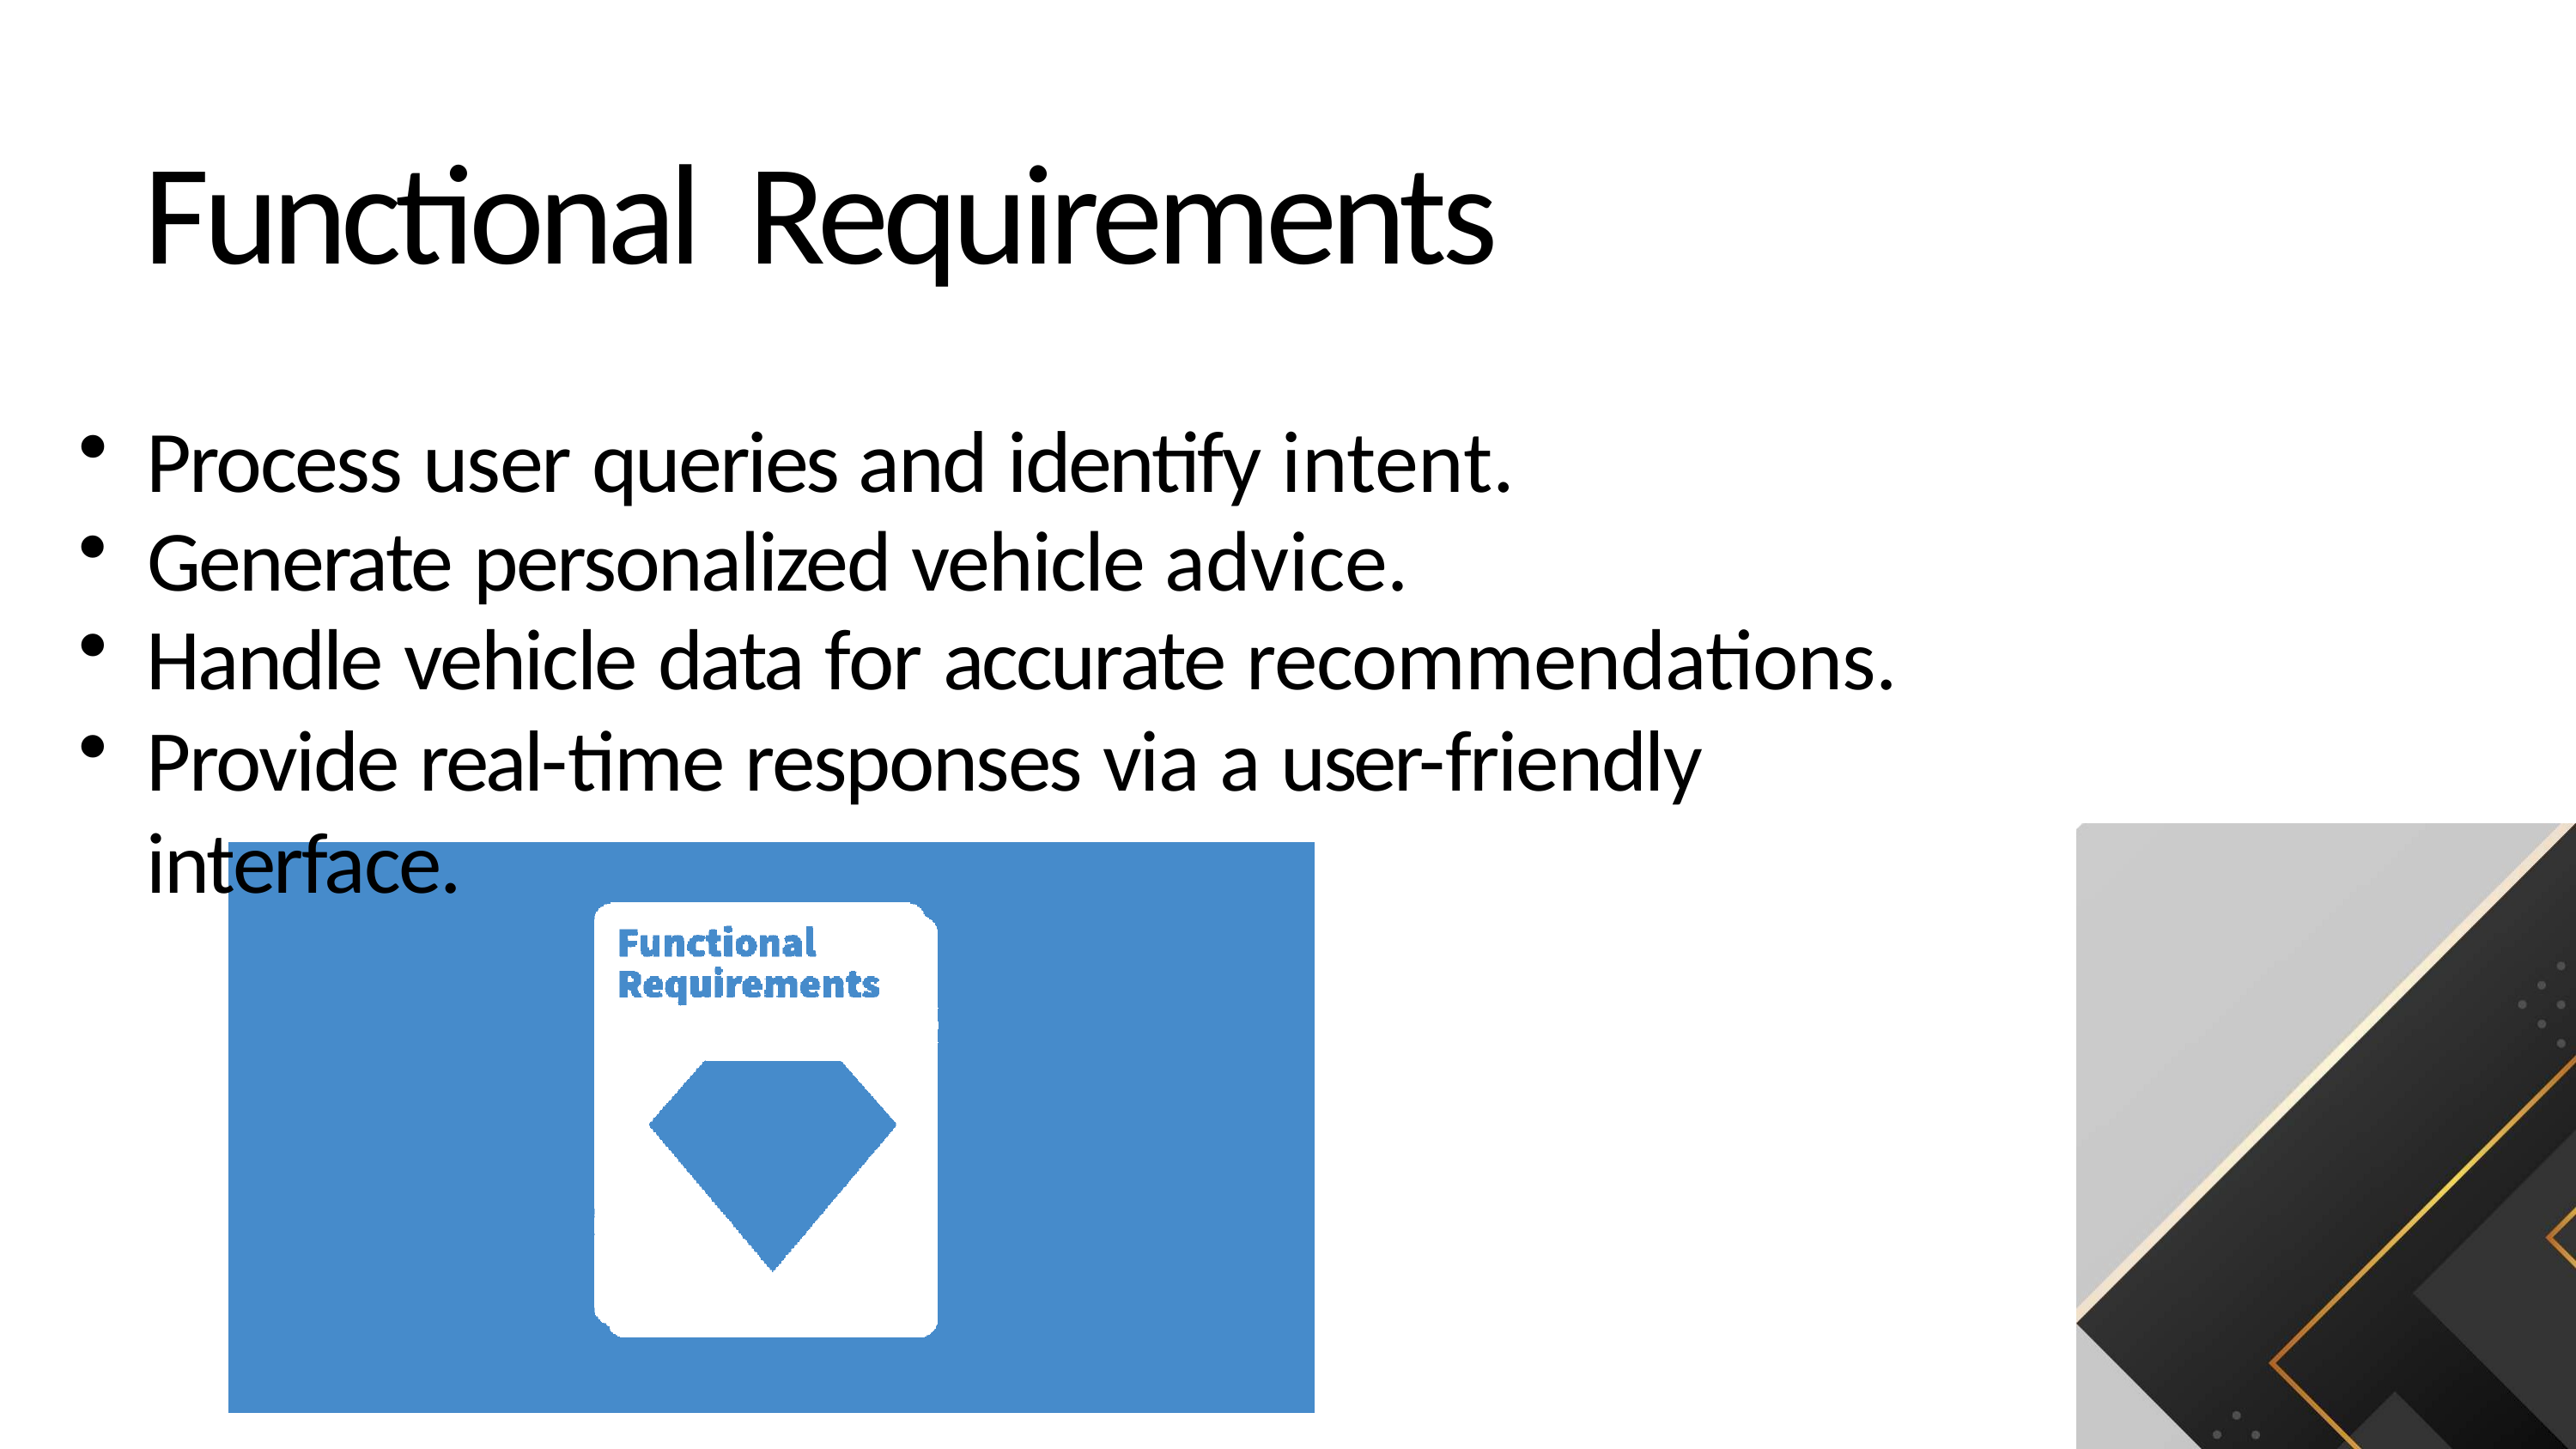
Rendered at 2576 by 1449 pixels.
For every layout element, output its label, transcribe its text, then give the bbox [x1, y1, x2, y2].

title Functional Requirements [143, 118, 2433, 363]
text_box Process user queries and identify intent. Generate personalized vehicle advice. Handle vehicle data for accurate recommendations. Provide real-time responses via a user-friendly interface. [76, 404, 2020, 911]
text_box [228, 842, 1315, 1413]
picture [2075, 823, 2576, 1449]
